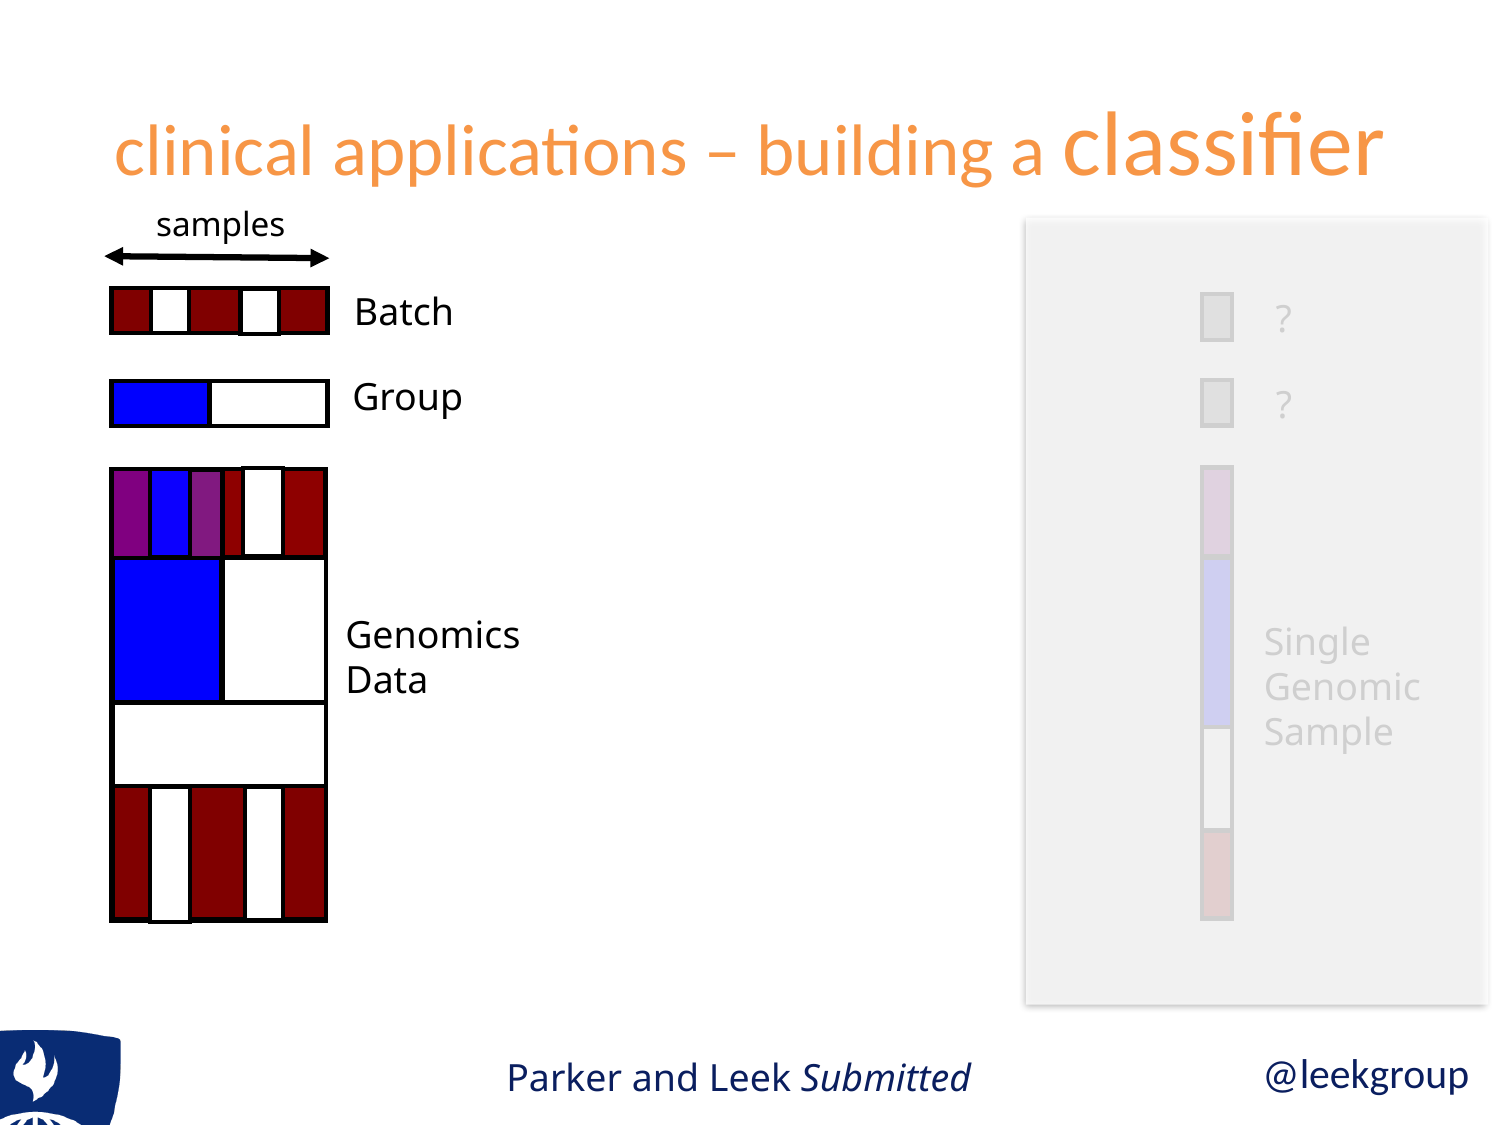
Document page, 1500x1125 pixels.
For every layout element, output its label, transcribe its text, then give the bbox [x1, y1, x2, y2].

text_box [222, 557, 326, 702]
text_box Genomics Data [330, 603, 536, 709]
text_box [111, 288, 150, 334]
picture [0, 1025, 126, 1125]
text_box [104, 255, 330, 259]
text_box [190, 470, 223, 559]
title clinical applications – building a classifier [75, 45, 1425, 233]
text_box [240, 288, 279, 334]
text_box [150, 288, 190, 334]
text_box [1025, 217, 1489, 1005]
text_box [190, 469, 326, 557]
text_box [190, 288, 240, 334]
text_box [112, 702, 327, 786]
text_box [111, 468, 150, 921]
text_box [244, 786, 283, 921]
text_box Batch [339, 280, 470, 340]
text_box Parker and Leek Submitted [491, 1046, 1009, 1107]
text_box [111, 381, 328, 427]
text_box [150, 786, 190, 922]
text_box [243, 467, 283, 556]
text_box [283, 786, 327, 920]
text_box [209, 380, 328, 426]
text_box samples [109, 194, 332, 252]
text_box [190, 786, 244, 920]
text_box [112, 786, 150, 920]
text_box [112, 557, 222, 702]
text_box [279, 288, 328, 334]
text_box Group [337, 365, 479, 426]
text_box [150, 468, 190, 557]
